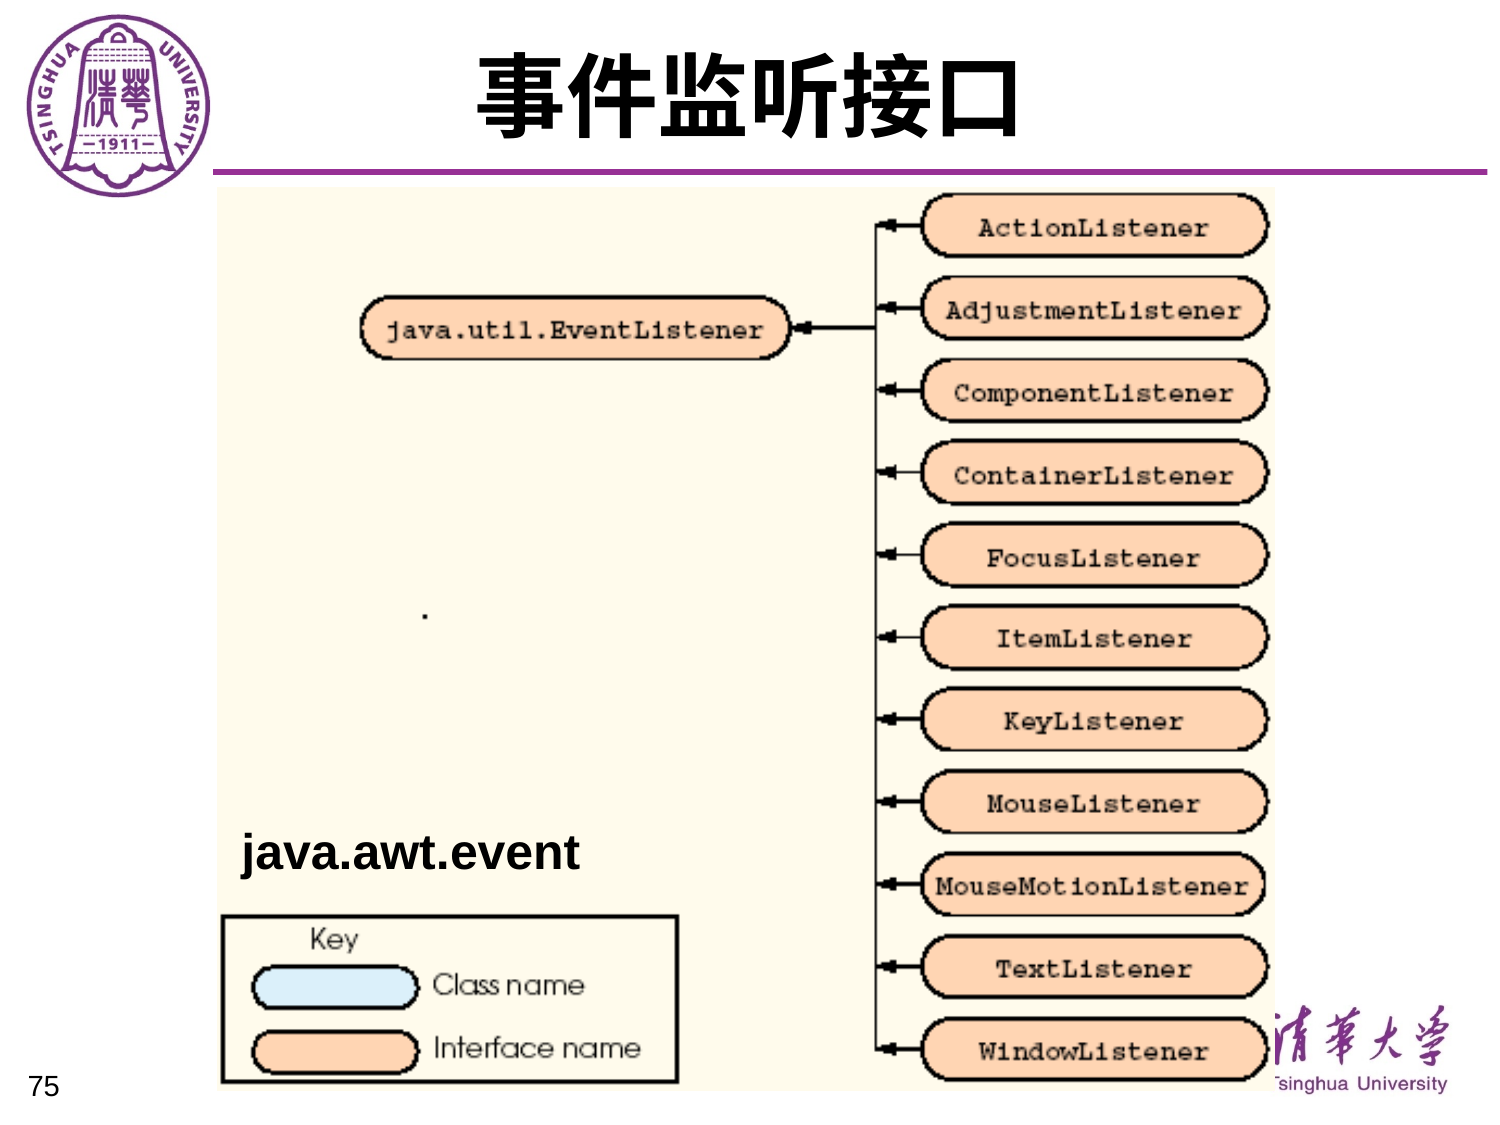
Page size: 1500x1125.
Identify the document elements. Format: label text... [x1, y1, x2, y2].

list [217, 187, 1276, 1091]
picture [1262, 999, 1454, 1101]
picture [24, 151, 213, 200]
picture [24, 12, 213, 37]
title 事件监听接口 [24, 37, 1476, 151]
footer 75 [12, 1059, 176, 1125]
